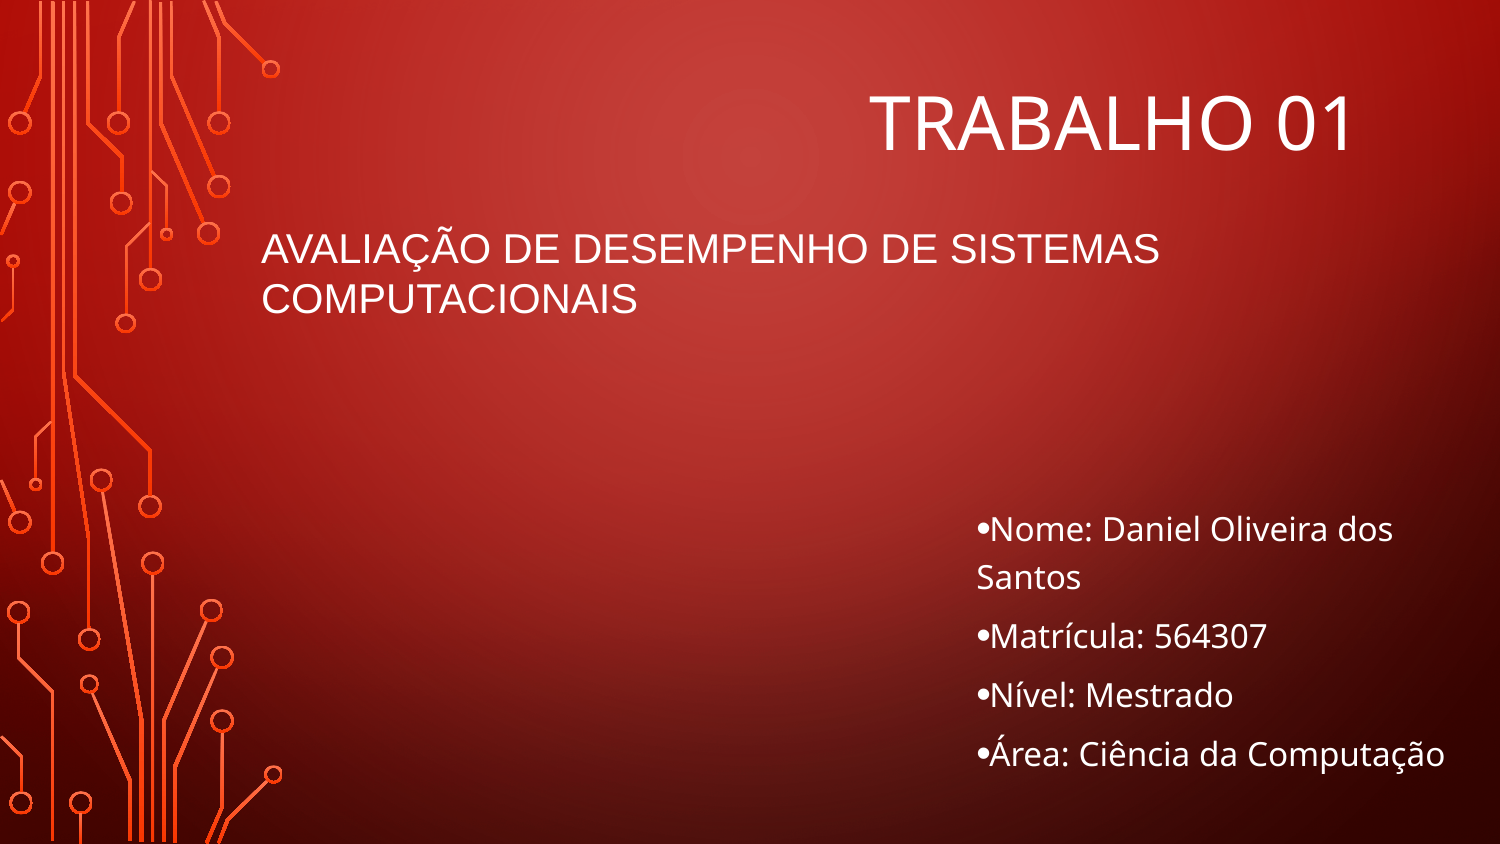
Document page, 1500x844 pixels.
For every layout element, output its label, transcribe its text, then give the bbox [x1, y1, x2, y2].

title Trabalho 01 [854, 76, 1398, 207]
text_box AVALIAÇÃO DE DESEMPENHO DE SISTEMAS COMPUTACIONAIS [246, 207, 1487, 338]
text_box Nome: Daniel Oliveira dos Santos Matrícula: 564307 Nível: Mestrado Área: Ciência da Computação [961, 492, 1463, 823]
